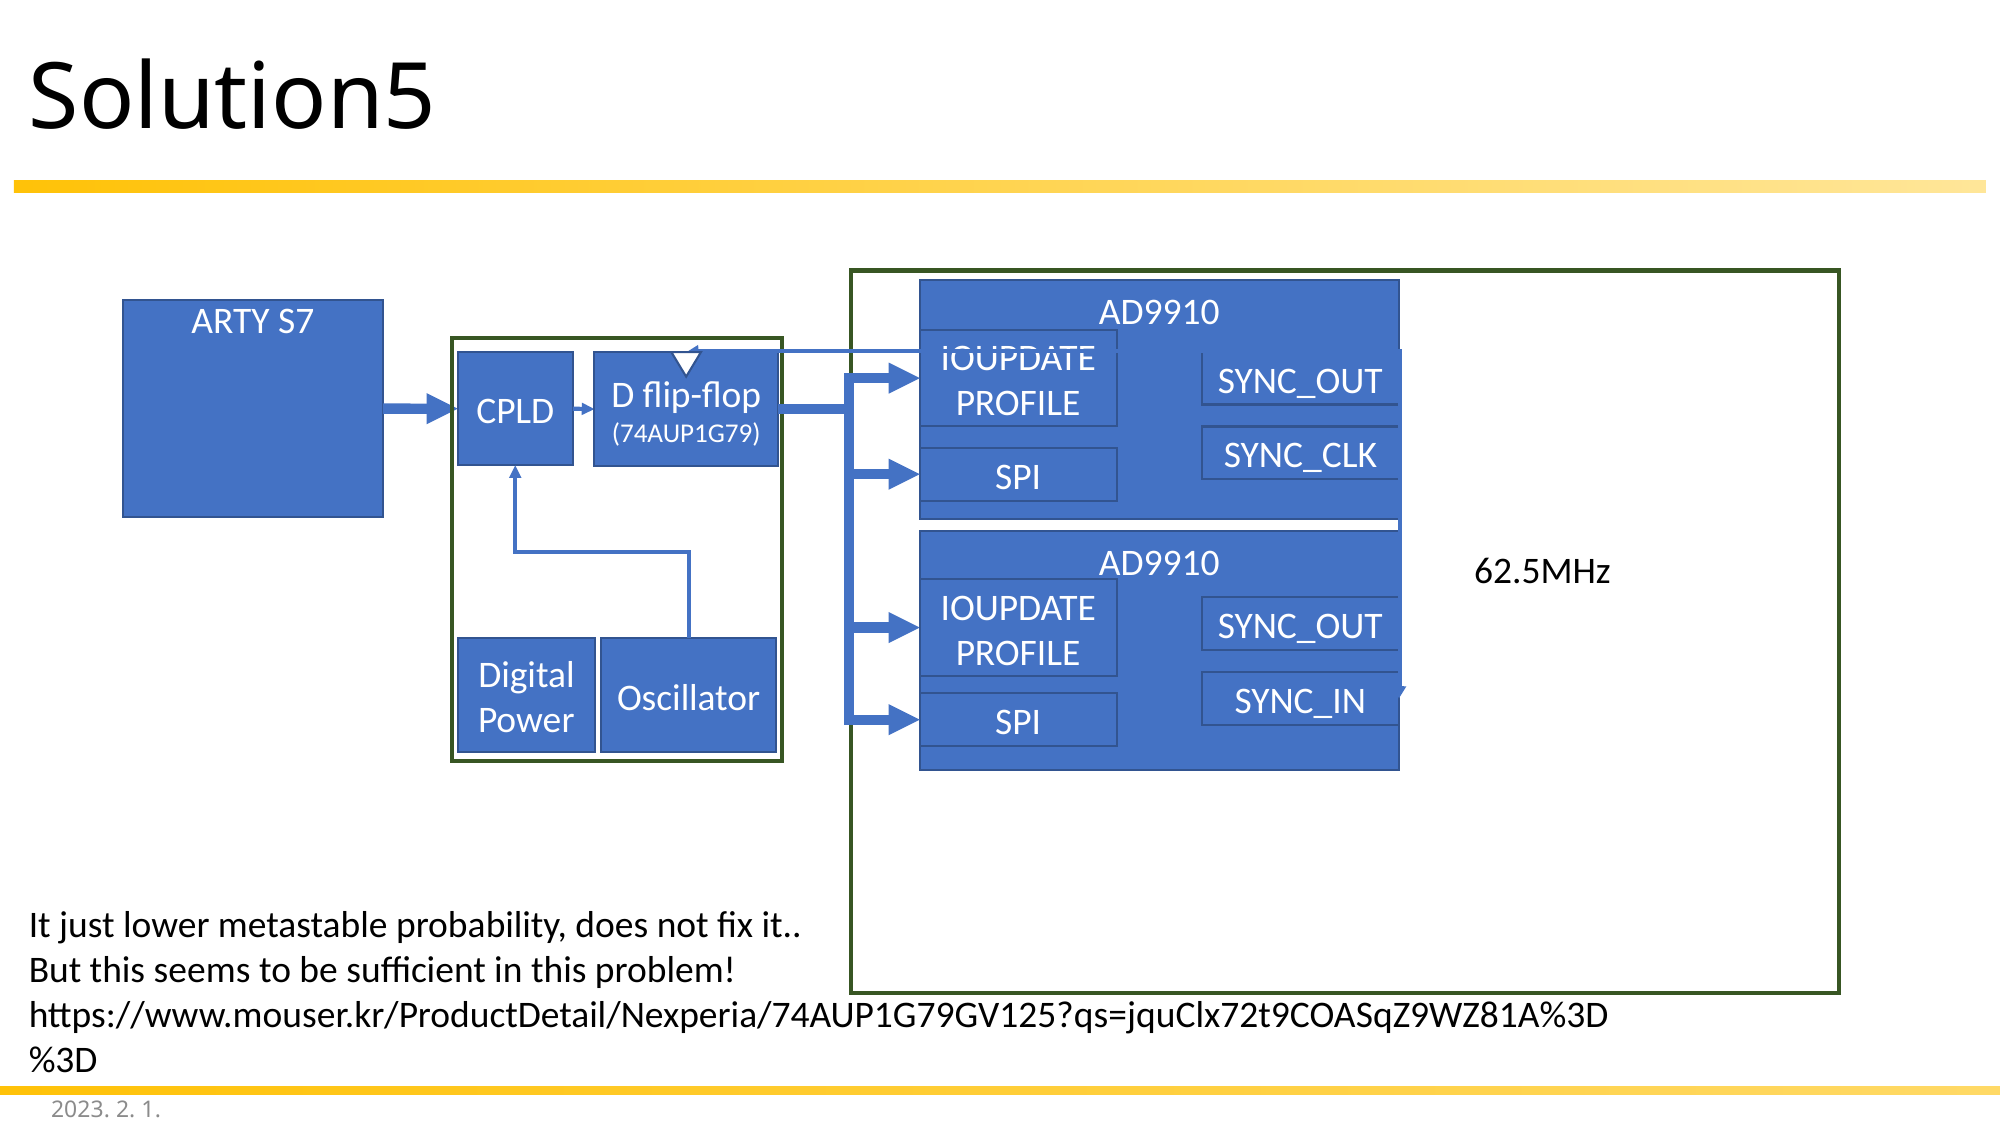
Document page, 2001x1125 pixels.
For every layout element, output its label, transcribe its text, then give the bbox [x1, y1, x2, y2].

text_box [783, 475, 920, 720]
text_box It just lower metastable probability, does not fix it.. But this seems to be sufficient in this problem! https://www.mouser.kr/ProductDetail/Nexperia/74AUP1G79GV125?qs=jquClx72t9COASqZ9WZ81A%3D%3D [13, 892, 1648, 1087]
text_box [451, 337, 783, 762]
text_box SPI [920, 453, 1118, 502]
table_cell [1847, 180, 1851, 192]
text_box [1786, 180, 1791, 192]
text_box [1416, 180, 1423, 192]
text_box IOUPDATE PROFILE [920, 578, 1118, 677]
text_box [850, 269, 1840, 994]
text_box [686, 352, 1399, 453]
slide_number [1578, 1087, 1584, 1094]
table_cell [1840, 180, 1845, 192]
slide_number 2023. 2. 1. [36, 1087, 486, 1125]
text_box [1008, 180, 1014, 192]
title Solution5 [13, 25, 1986, 173]
text_box SPI [919, 692, 1118, 747]
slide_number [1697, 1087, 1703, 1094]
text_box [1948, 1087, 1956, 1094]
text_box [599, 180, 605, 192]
text_box ARTY S7 [122, 299, 384, 518]
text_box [777, 453, 920, 475]
